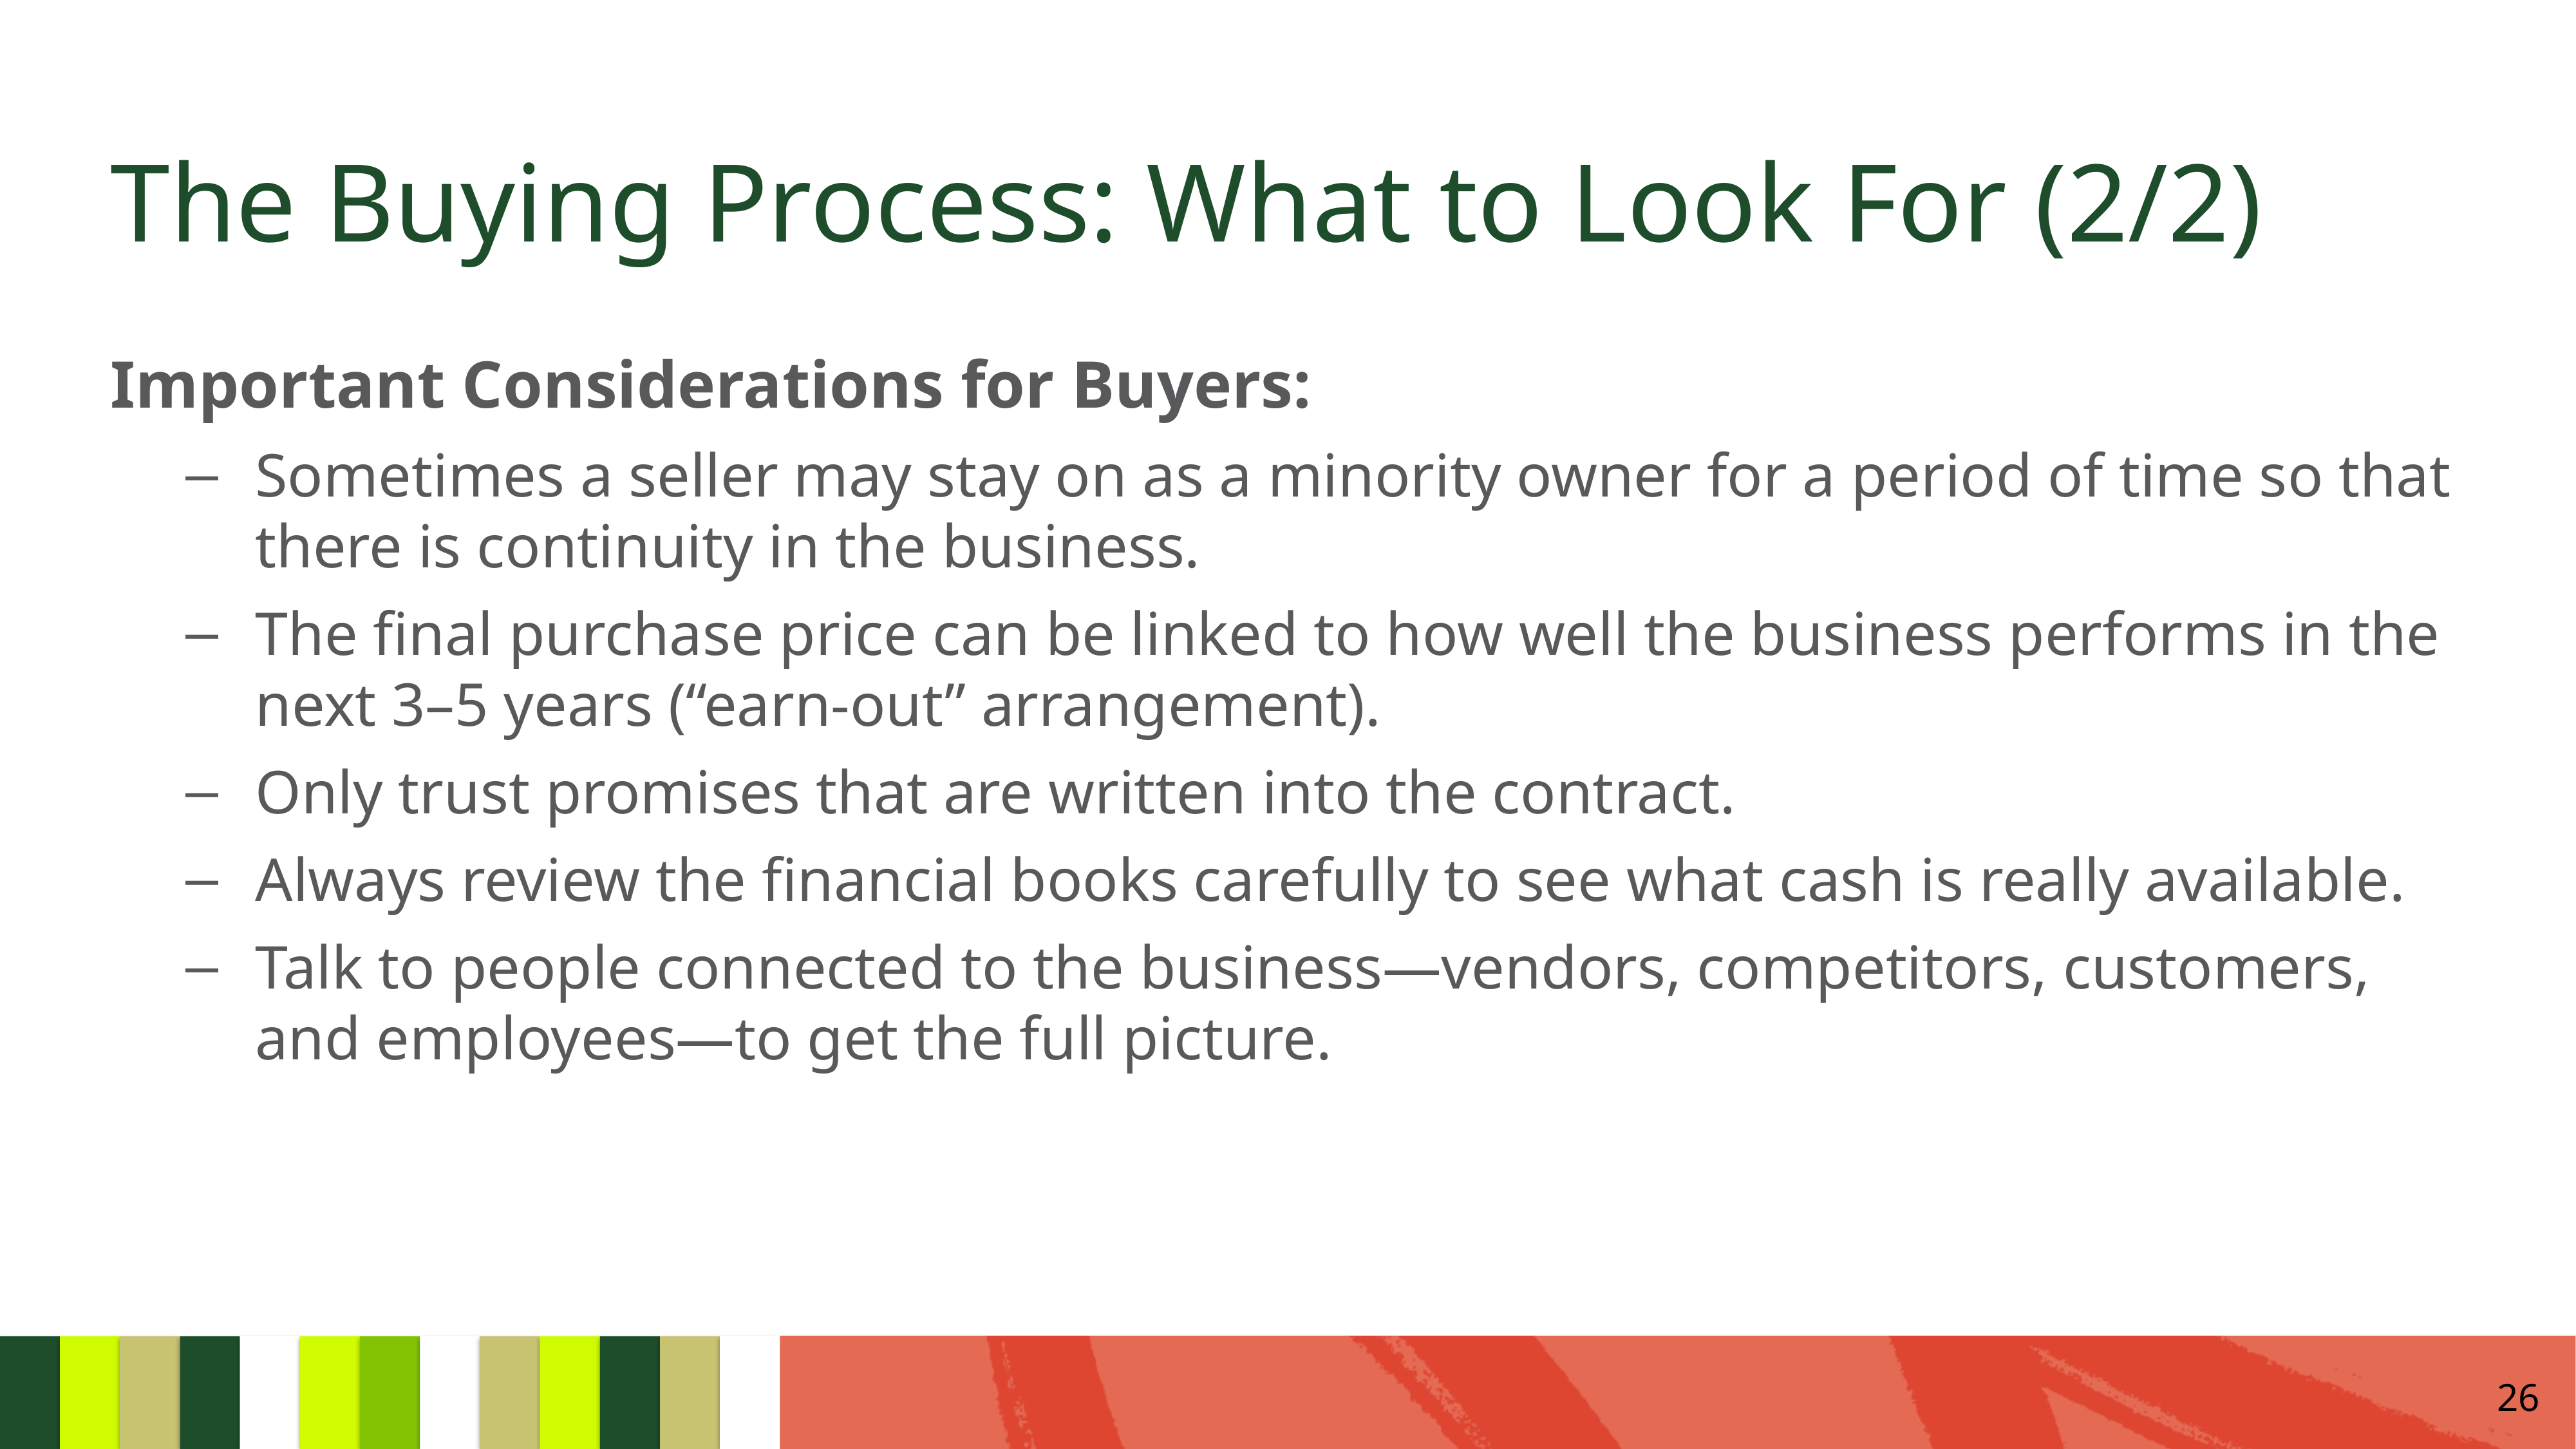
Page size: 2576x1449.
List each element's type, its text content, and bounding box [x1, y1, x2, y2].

picture [780, 1336, 2576, 1449]
title The Buying Process: What to Look For (2/2) [100, 124, 2476, 274]
list Important Considerations for Buyers: Sometimes a seller may stay on as a minority owner for a period of time so that there is continuity in the business. The final purchase price can be linked to how well the business performs in the next 3–5 years (“earn-out” arrangement). Only trust promises that are written into the contract. Always review the financial books carefully to see what cash is really available. Talk to people connected to the business—vendors, competitors, customers, and employees—to get the full picture. [100, 334, 2476, 1157]
slide_number 26 [2452, 1376, 2550, 1423]
